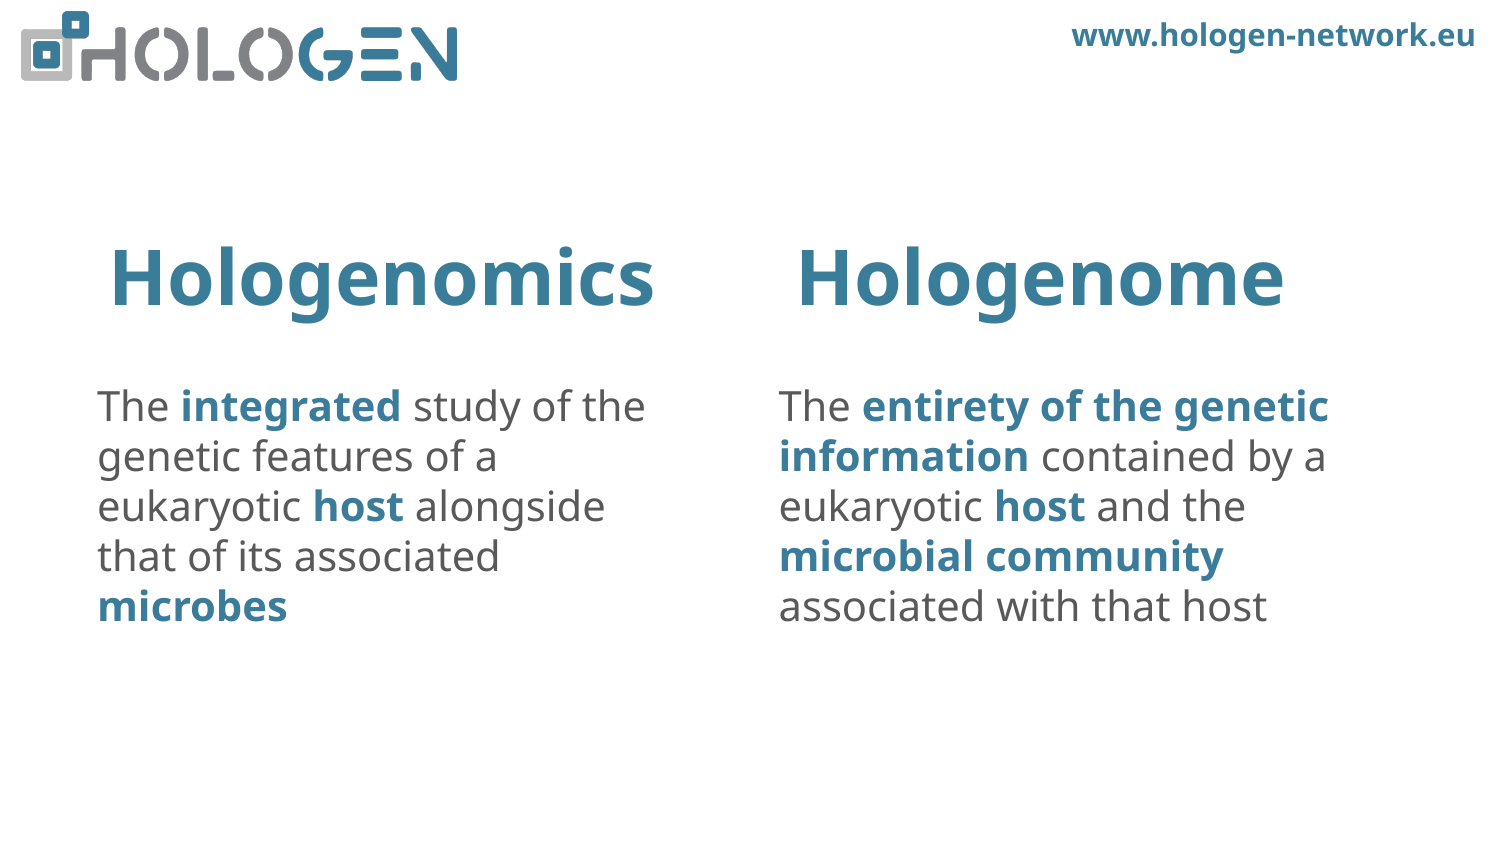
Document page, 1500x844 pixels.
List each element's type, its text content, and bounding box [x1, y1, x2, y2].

picture [21, 11, 457, 82]
text_box Hologenome [780, 213, 1391, 336]
text_box www.hologen-network.eu [871, 0, 1500, 68]
text_box Hologenomics [93, 213, 684, 336]
text_box The entirety of the genetic information contained by a eukaryotic host and the microbial community associated with that host [763, 364, 1405, 645]
text_box The integrated study of the genetic features of a eukaryotic host alongside that of its associated microbes [82, 364, 684, 645]
